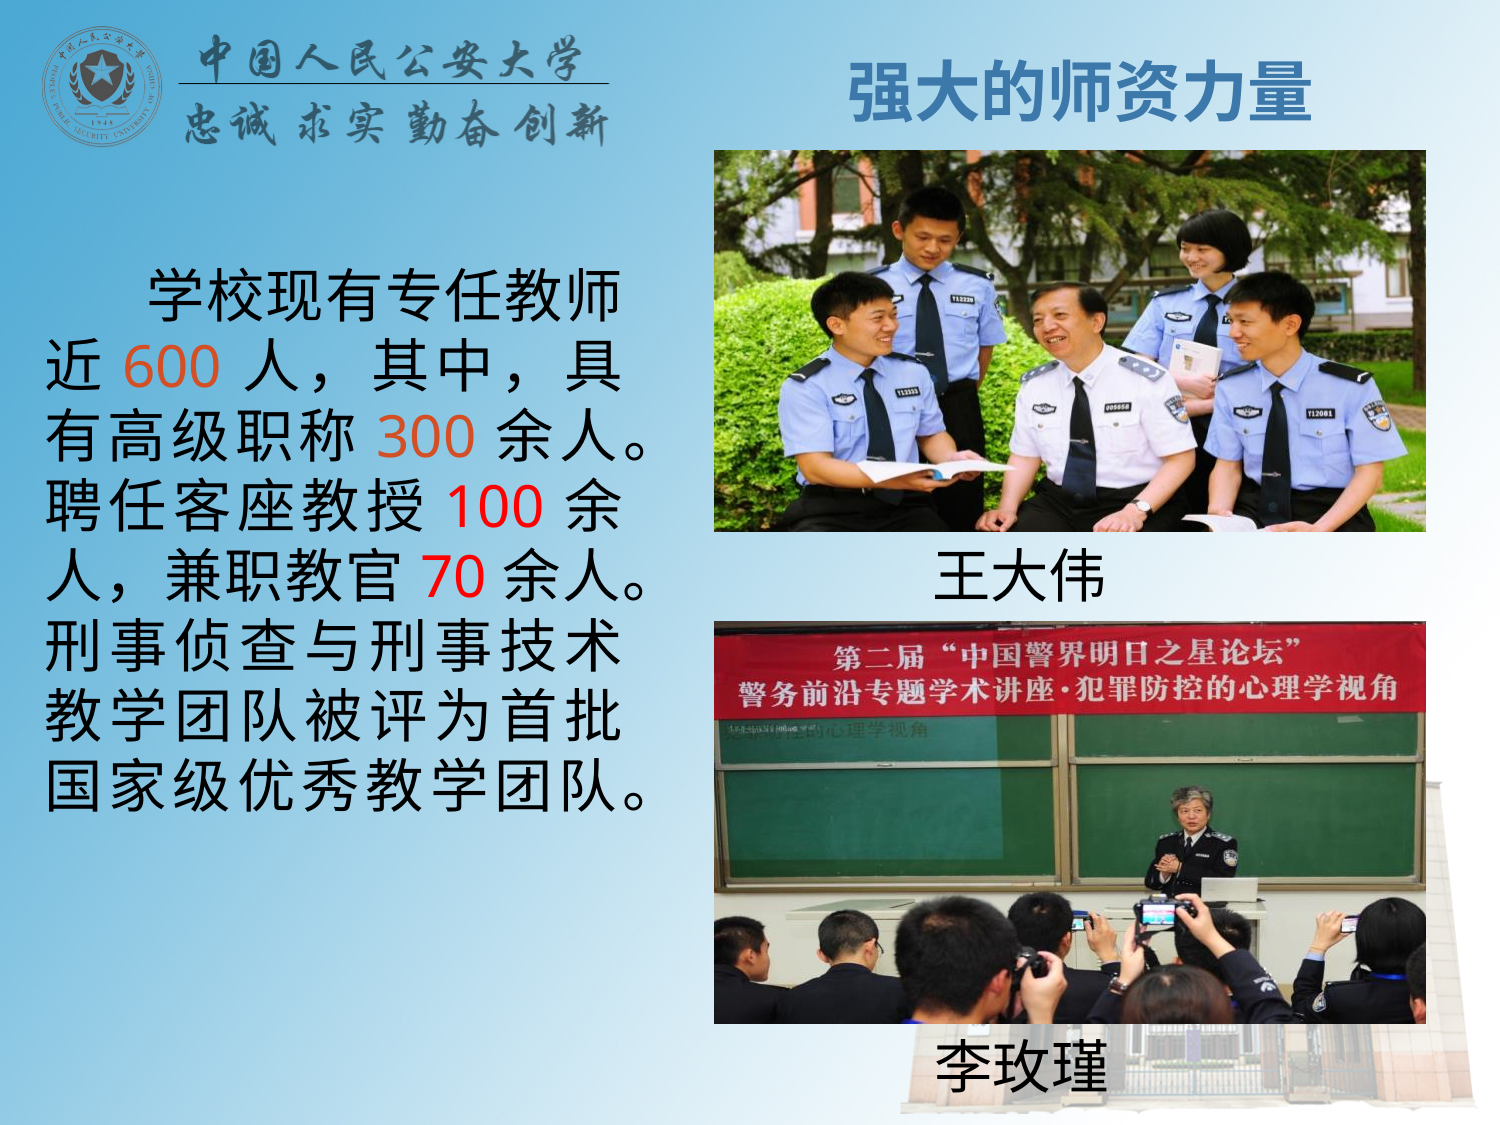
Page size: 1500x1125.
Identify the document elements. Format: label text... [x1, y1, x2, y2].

text_box 强大的师资力量 [832, 42, 1388, 138]
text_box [714, 150, 1427, 618]
text_box 学校现有专任教师近600人，其中，具有高级职称300余人。聘任客座教授100余人，兼职教官70余人。刑事侦查与刑事技术教学团队被评为首批国家级优秀教学团队。 [29, 252, 638, 827]
picture [0, 0, 1500, 1125]
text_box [714, 621, 1427, 1110]
